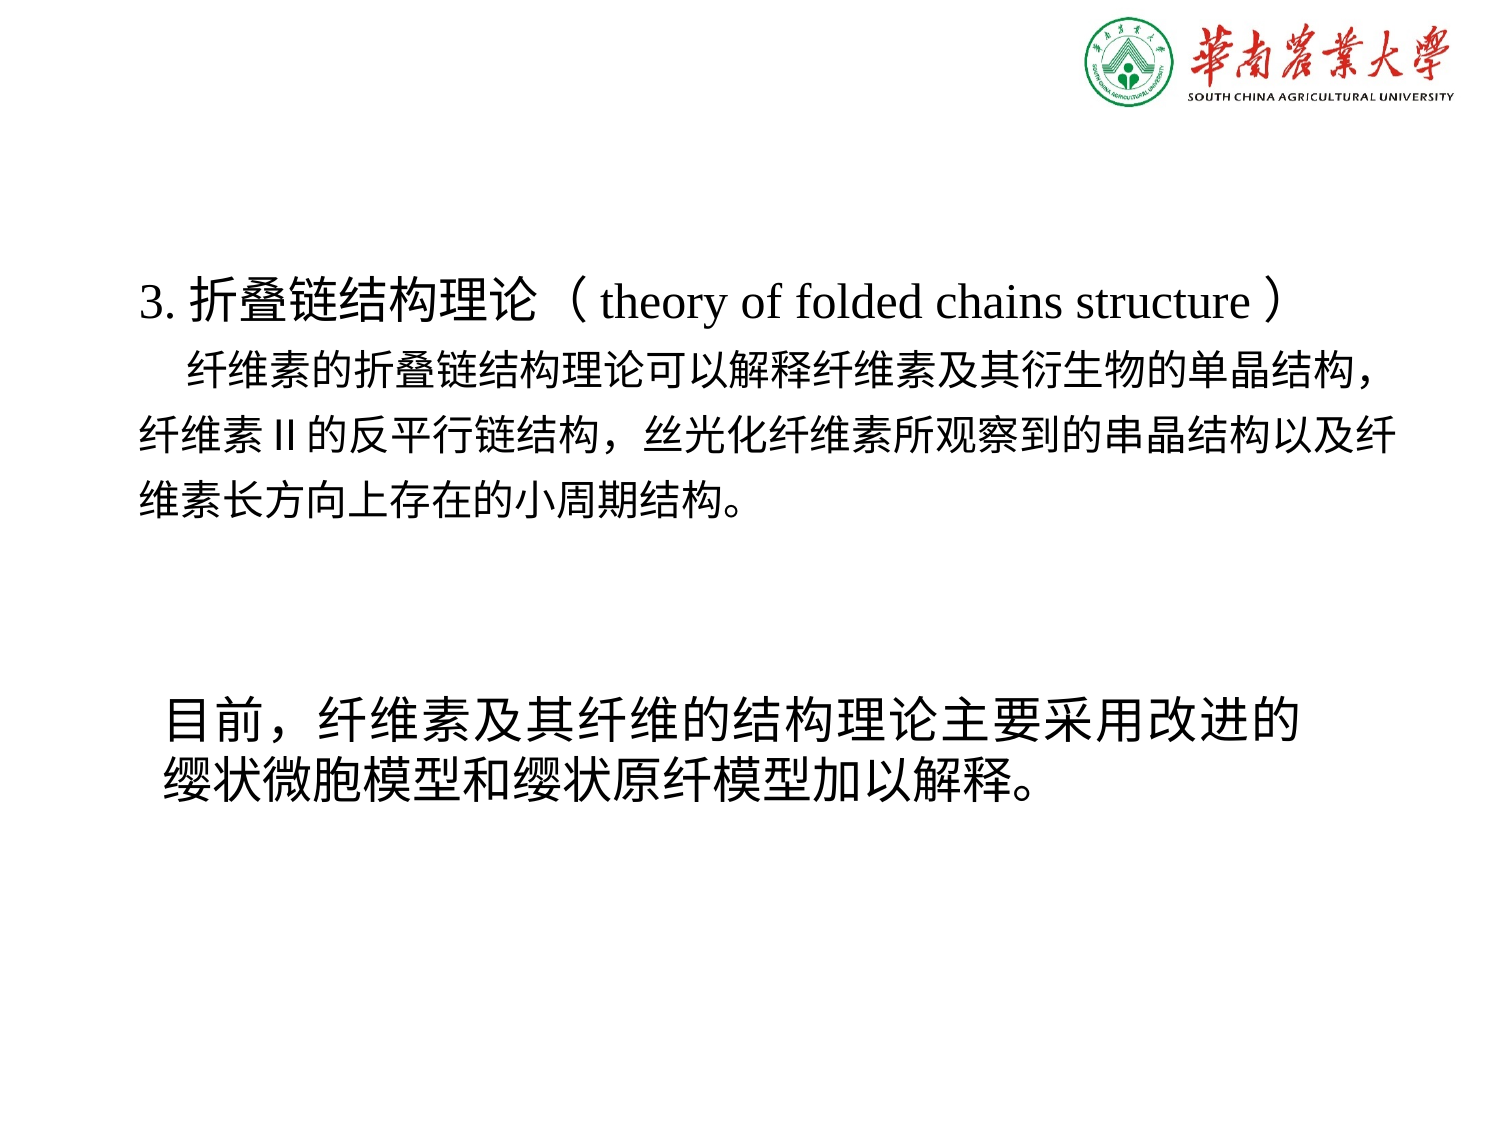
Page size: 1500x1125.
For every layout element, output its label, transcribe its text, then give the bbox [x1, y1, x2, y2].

picture [1024, 0, 1500, 125]
text_box 目前，纤维素及其纤维的结构理论主要采用改进的缨状微胞模型和缨状原纤模型加以解释。 [147, 680, 1316, 816]
text_box 3.折叠链结构理论（theory of folded chains structure） 纤维素的折叠链结构理论可以解释纤维素及其衍生物的单晶结构，纤维素Ⅱ的反平行链结构，丝光化纤维素所观察到的串晶结构以及纤维素长方向上存在的小周期结构。 [123, 243, 1412, 532]
